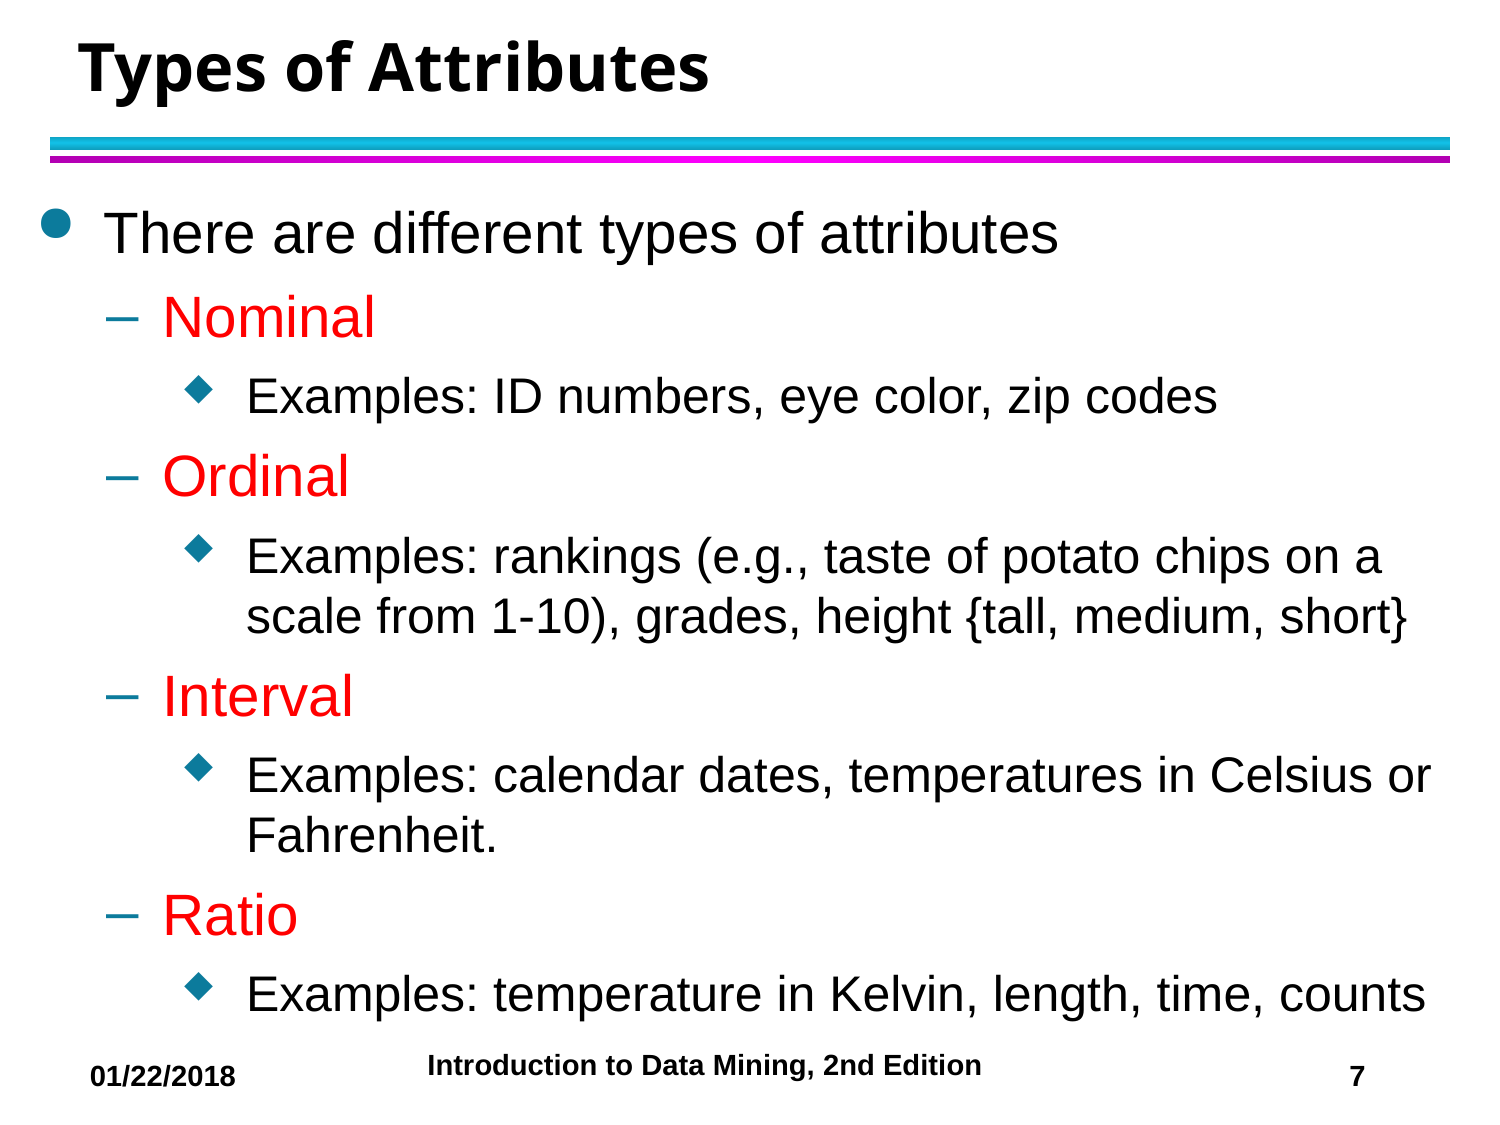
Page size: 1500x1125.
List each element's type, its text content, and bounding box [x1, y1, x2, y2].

list There are different types of attributes Nominal Examples: ID numbers, eye color, zip codes Ordinal Examples: rankings (e.g., taste of potato chips on a scale from 1-10), grades, height {tall, medium, short} Interval Examples: calendar dates, temperatures in Celsius or Fahrenheit. Ratio Examples: temperature in Kelvin, length, time, counts [24, 187, 1488, 1038]
title Types of Attributes [62, 24, 1421, 113]
